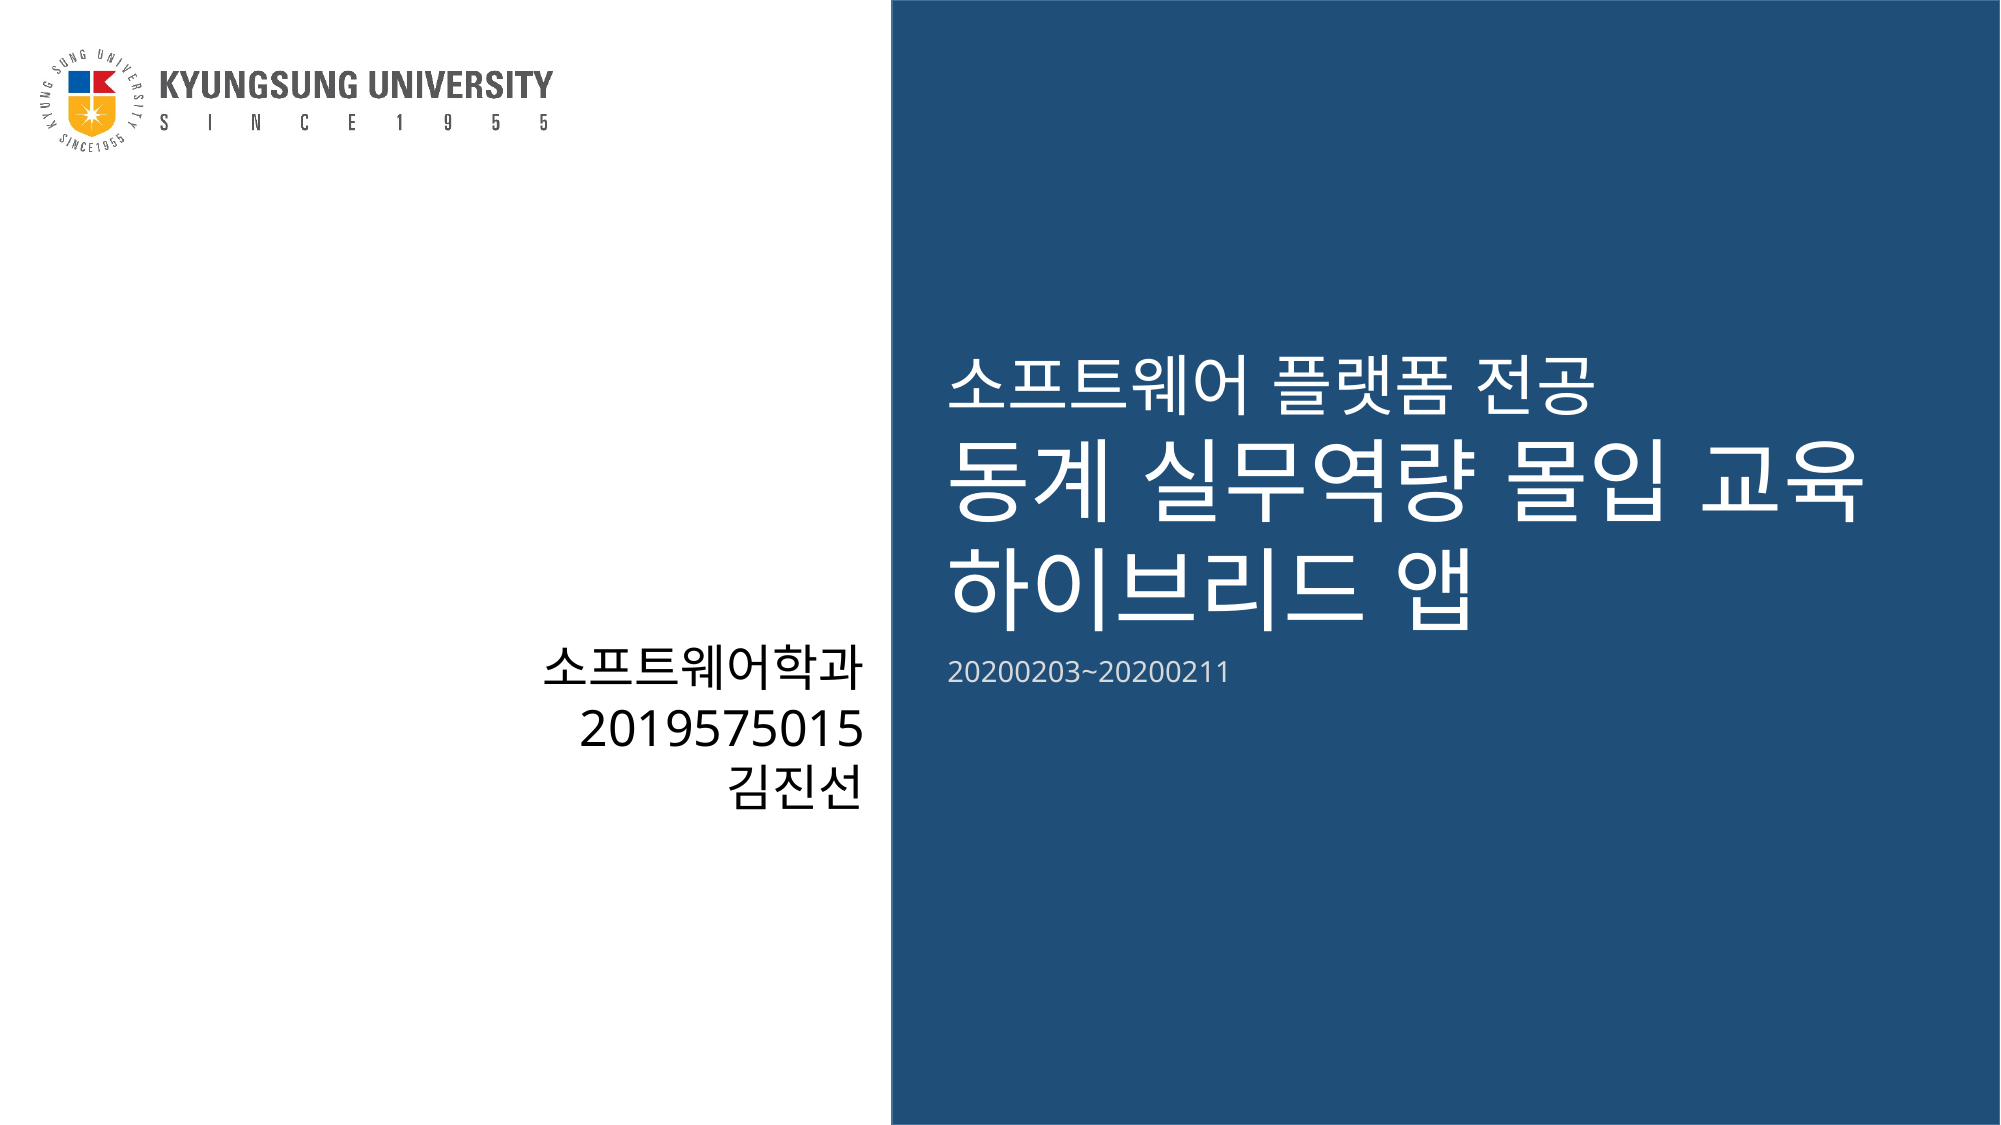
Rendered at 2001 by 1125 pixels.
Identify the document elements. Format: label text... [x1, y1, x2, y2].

picture [40, 49, 553, 152]
text_box 소프트웨어학과 2019575015 김진선 [224, 628, 880, 824]
text_box 소프트웨어 플랫폼 전공 동계 실무역량 몰입 교육 하이브리드 앱 [931, 335, 1941, 761]
text_box 20200203~20200211 [932, 646, 1262, 697]
text_box [891, 0, 2000, 1125]
